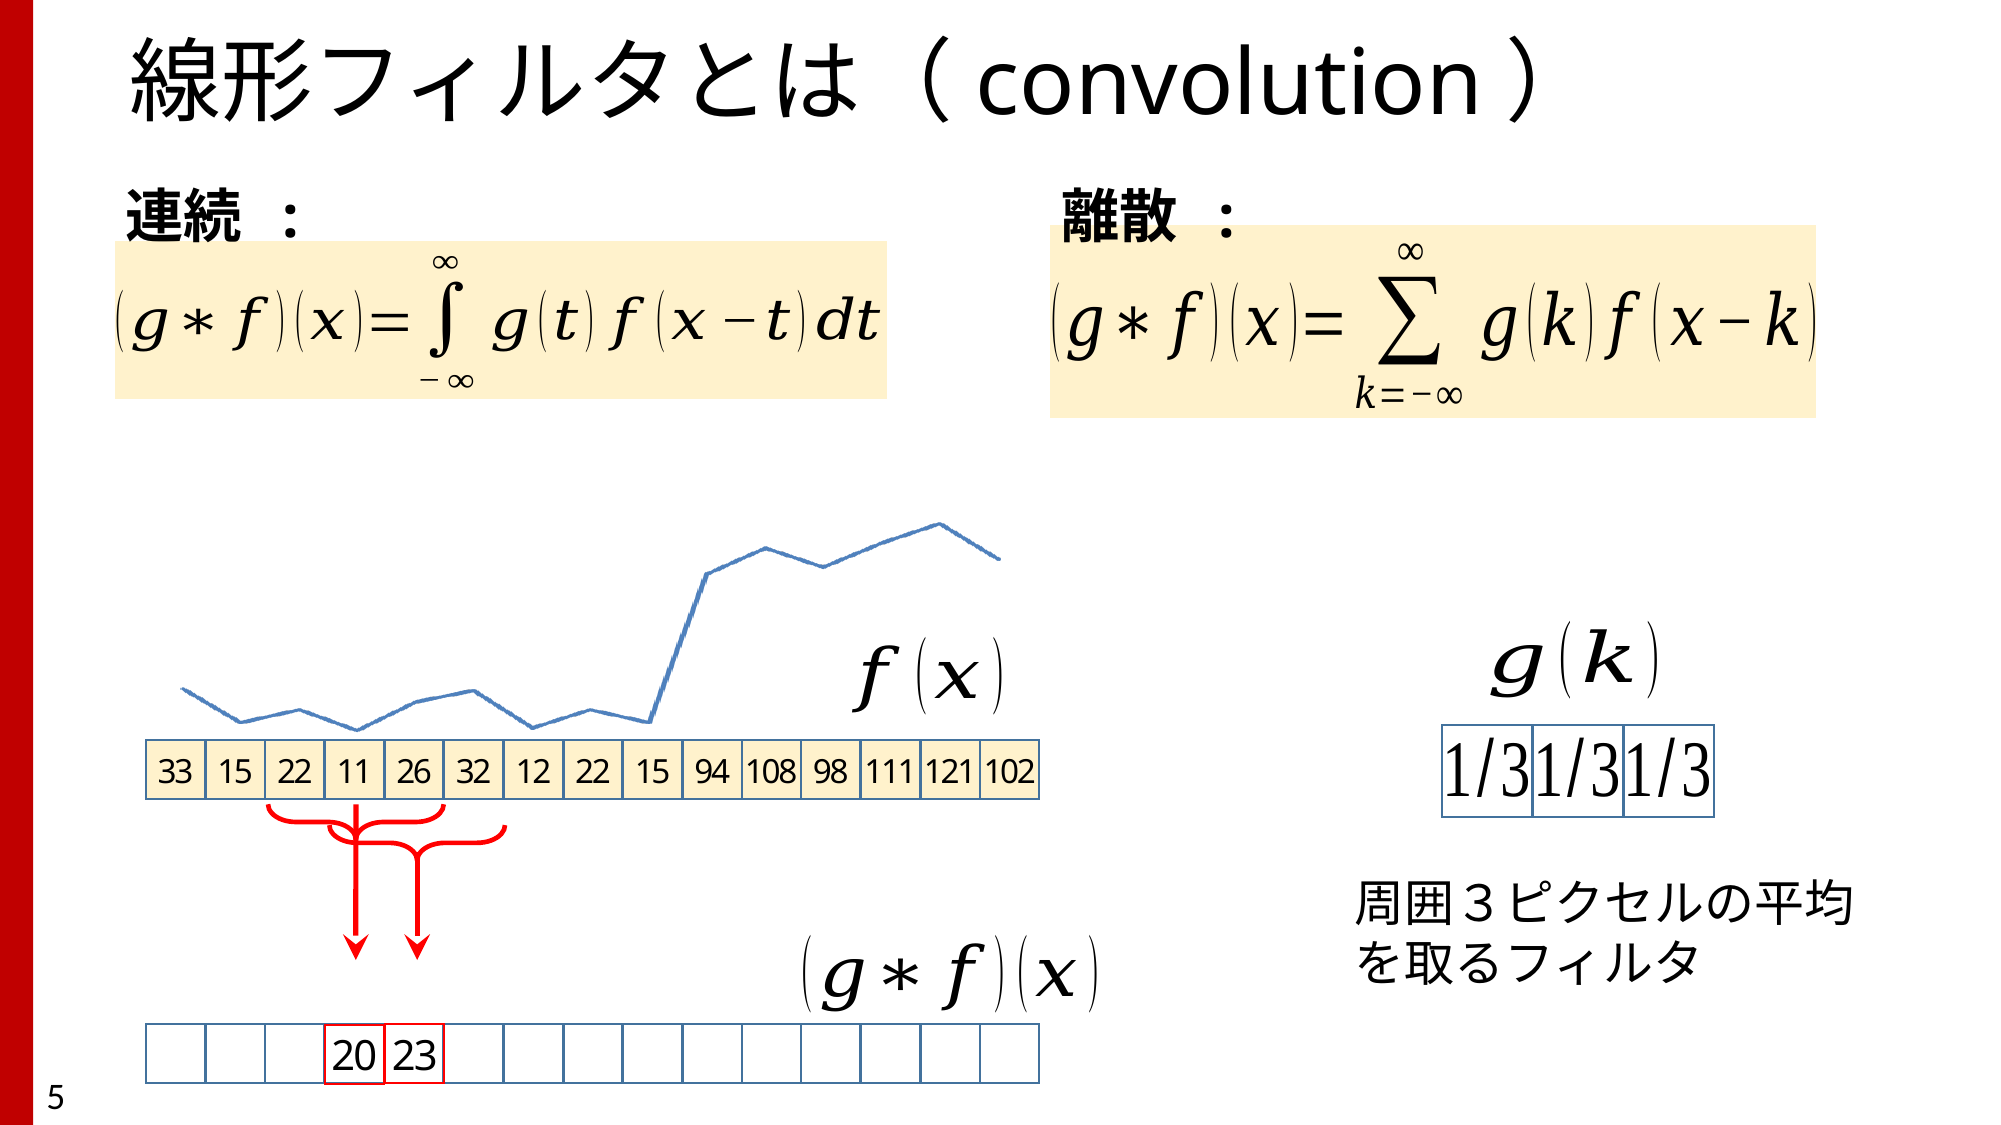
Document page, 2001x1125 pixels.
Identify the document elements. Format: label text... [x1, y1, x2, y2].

text_box 離散 : [1046, 171, 1266, 257]
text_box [329, 825, 716, 1084]
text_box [96, 804, 444, 1084]
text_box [716, 1023, 1040, 1083]
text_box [146, 740, 1040, 800]
title 線形フィルタとは（convolution） [114, 24, 1931, 145]
text_box 連続 : [110, 171, 330, 257]
picture [163, 514, 1008, 741]
text_box 周囲３ピクセルの平均を取るフィルタ [1339, 884, 1878, 980]
slide_number 5 [31, 1064, 482, 1125]
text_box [1442, 726, 1714, 816]
